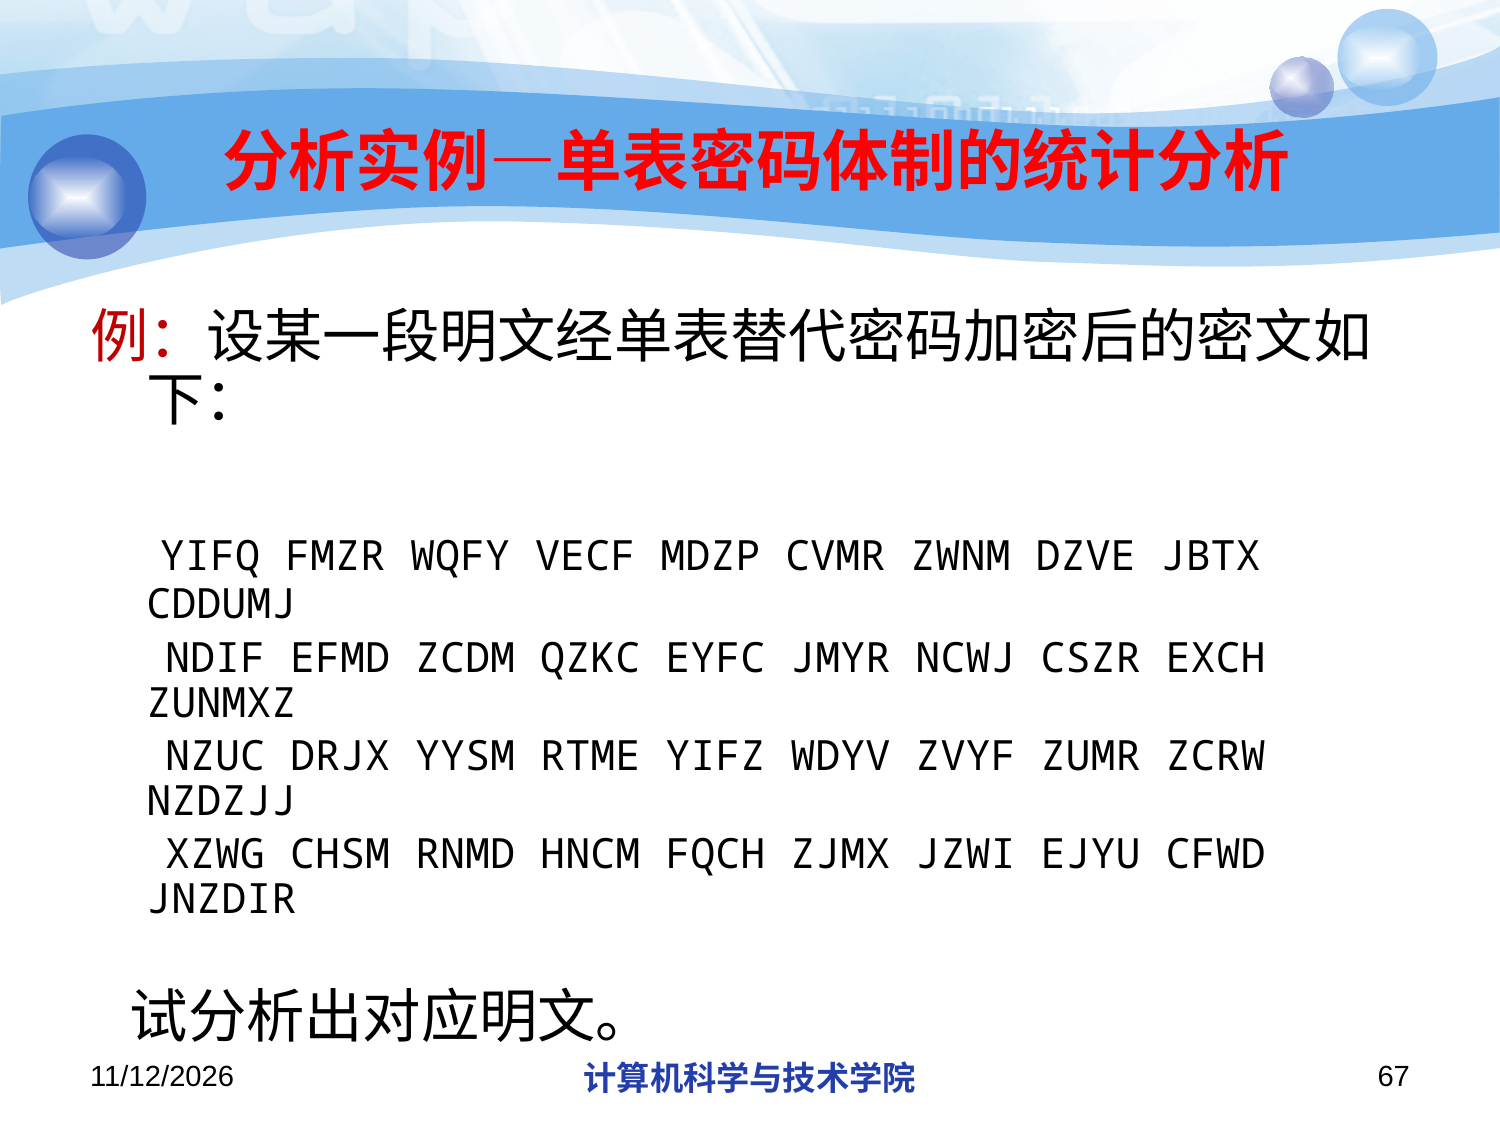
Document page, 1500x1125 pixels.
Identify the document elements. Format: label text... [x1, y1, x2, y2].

title 分析实例—单表密码体制的统计分析 [149, 112, 1363, 206]
picture [0, 0, 1500, 112]
slide_number 67 [1074, 1049, 1426, 1103]
footer 计算机科学与技术学院 [512, 1049, 988, 1103]
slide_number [74, 1049, 426, 1103]
list 例：设某一段明文经单表替代密码加密后的密文如下： YIFQ FMZR WQFY VECF MDZP CVMR ZWNM DZVE JBTX CDDUMJ NDIF EFMD ZCDM QZKC EYFC JMYR NCWJ CSZR EXCH ZUNMXZ NZUC DRJX YYSM RTME YIFZ WDYV ZVYF ZUMR ZCRW NZDZJJ XZWG CHSM RNMD HNCM FQCH ZJMX JZWI EJYU CFWD JNZDIR 试分析出对应明文。 [74, 299, 1426, 1038]
